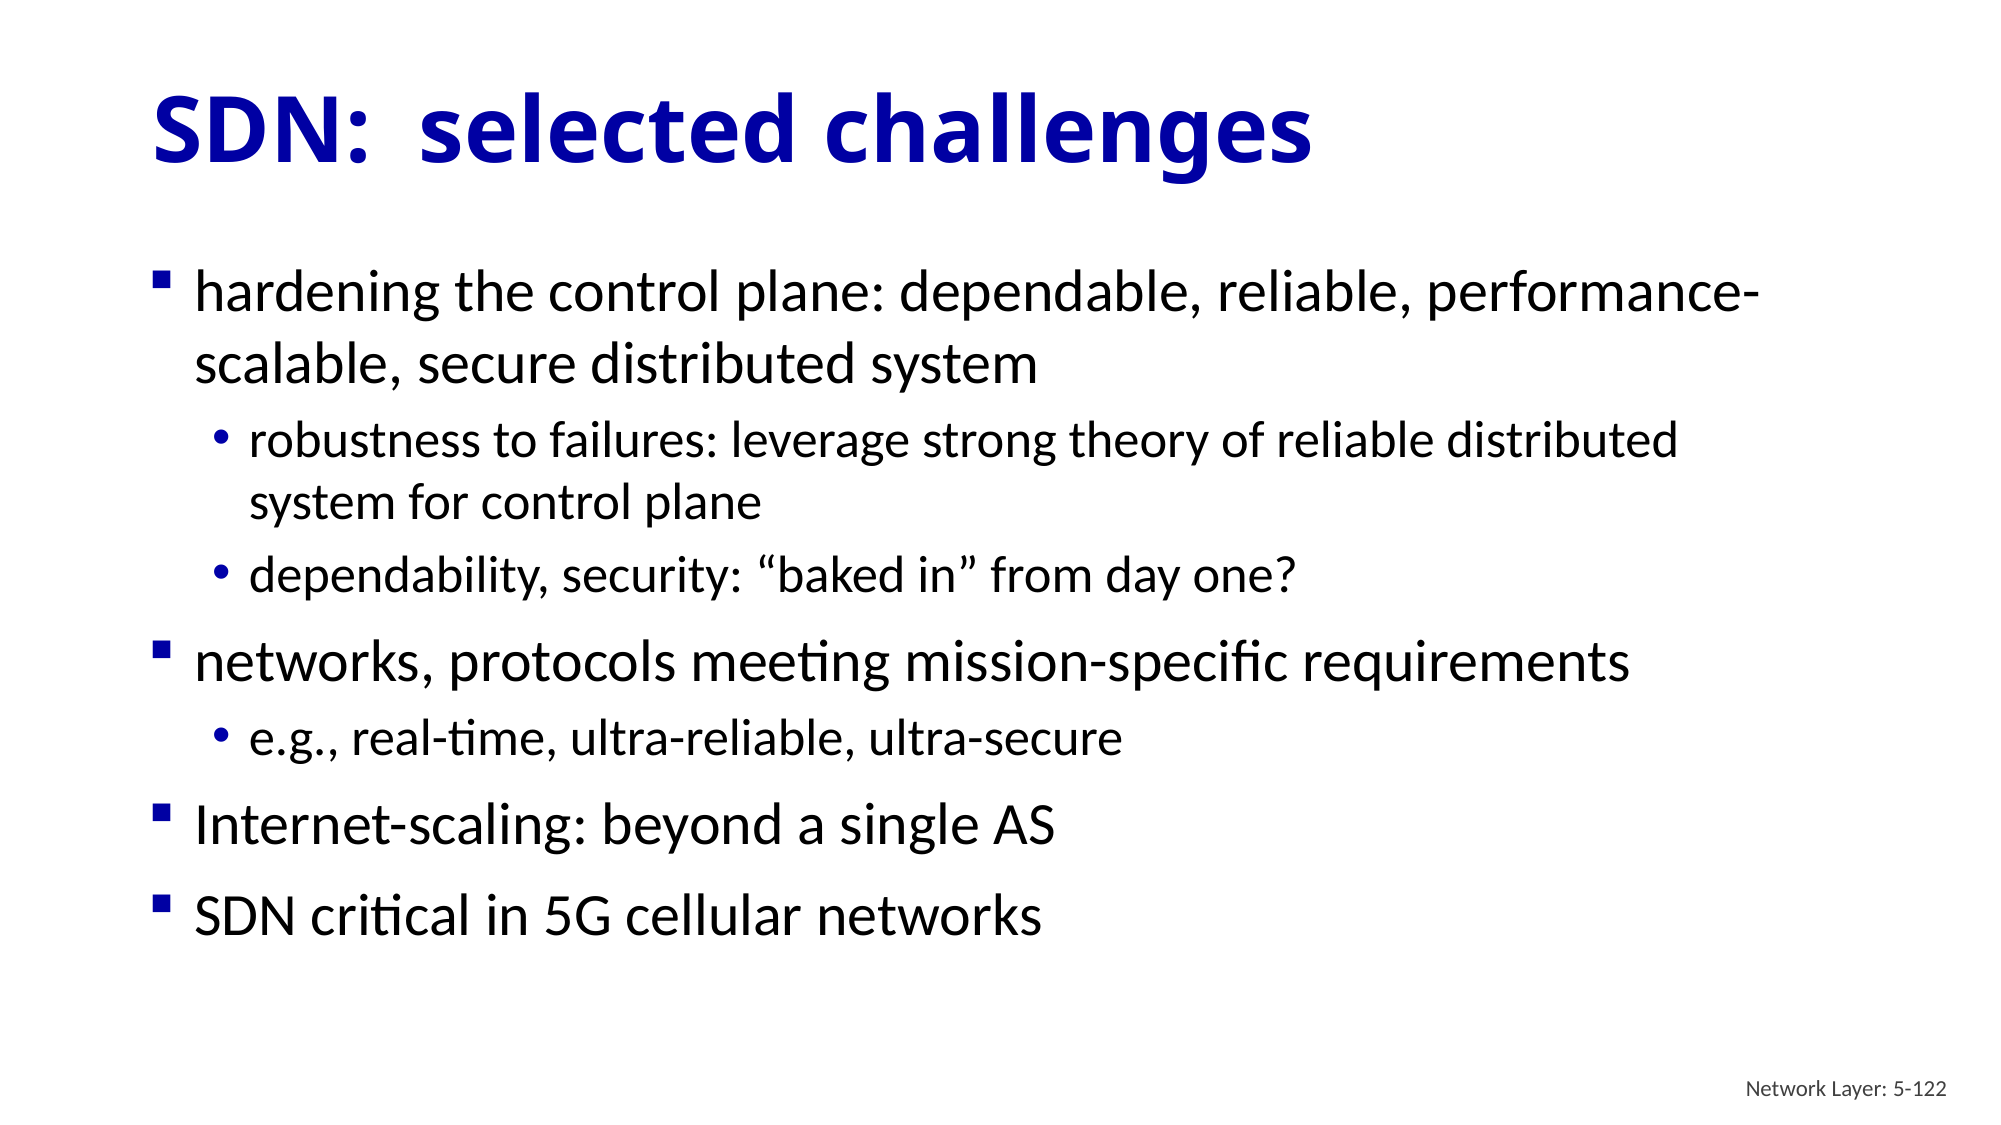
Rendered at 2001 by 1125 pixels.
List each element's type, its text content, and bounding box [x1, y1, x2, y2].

title SDN: selected challenges [137, 59, 1863, 207]
list hardening the control plane: dependable, reliable, performance-scalable, secure distributed system robustness to failures: leverage strong theory of reliable distributed system for control plane dependability, security: “baked in” from day one? networks, protocols meeting mission-specific requirements e.g., real-time, ultra-reliable, ultra-secure Internet-scaling: beyond a single AS SDN critical in 5G cellular networks [123, 243, 1849, 958]
slide_number Network Layer: 5-122 [1512, 1056, 1963, 1117]
